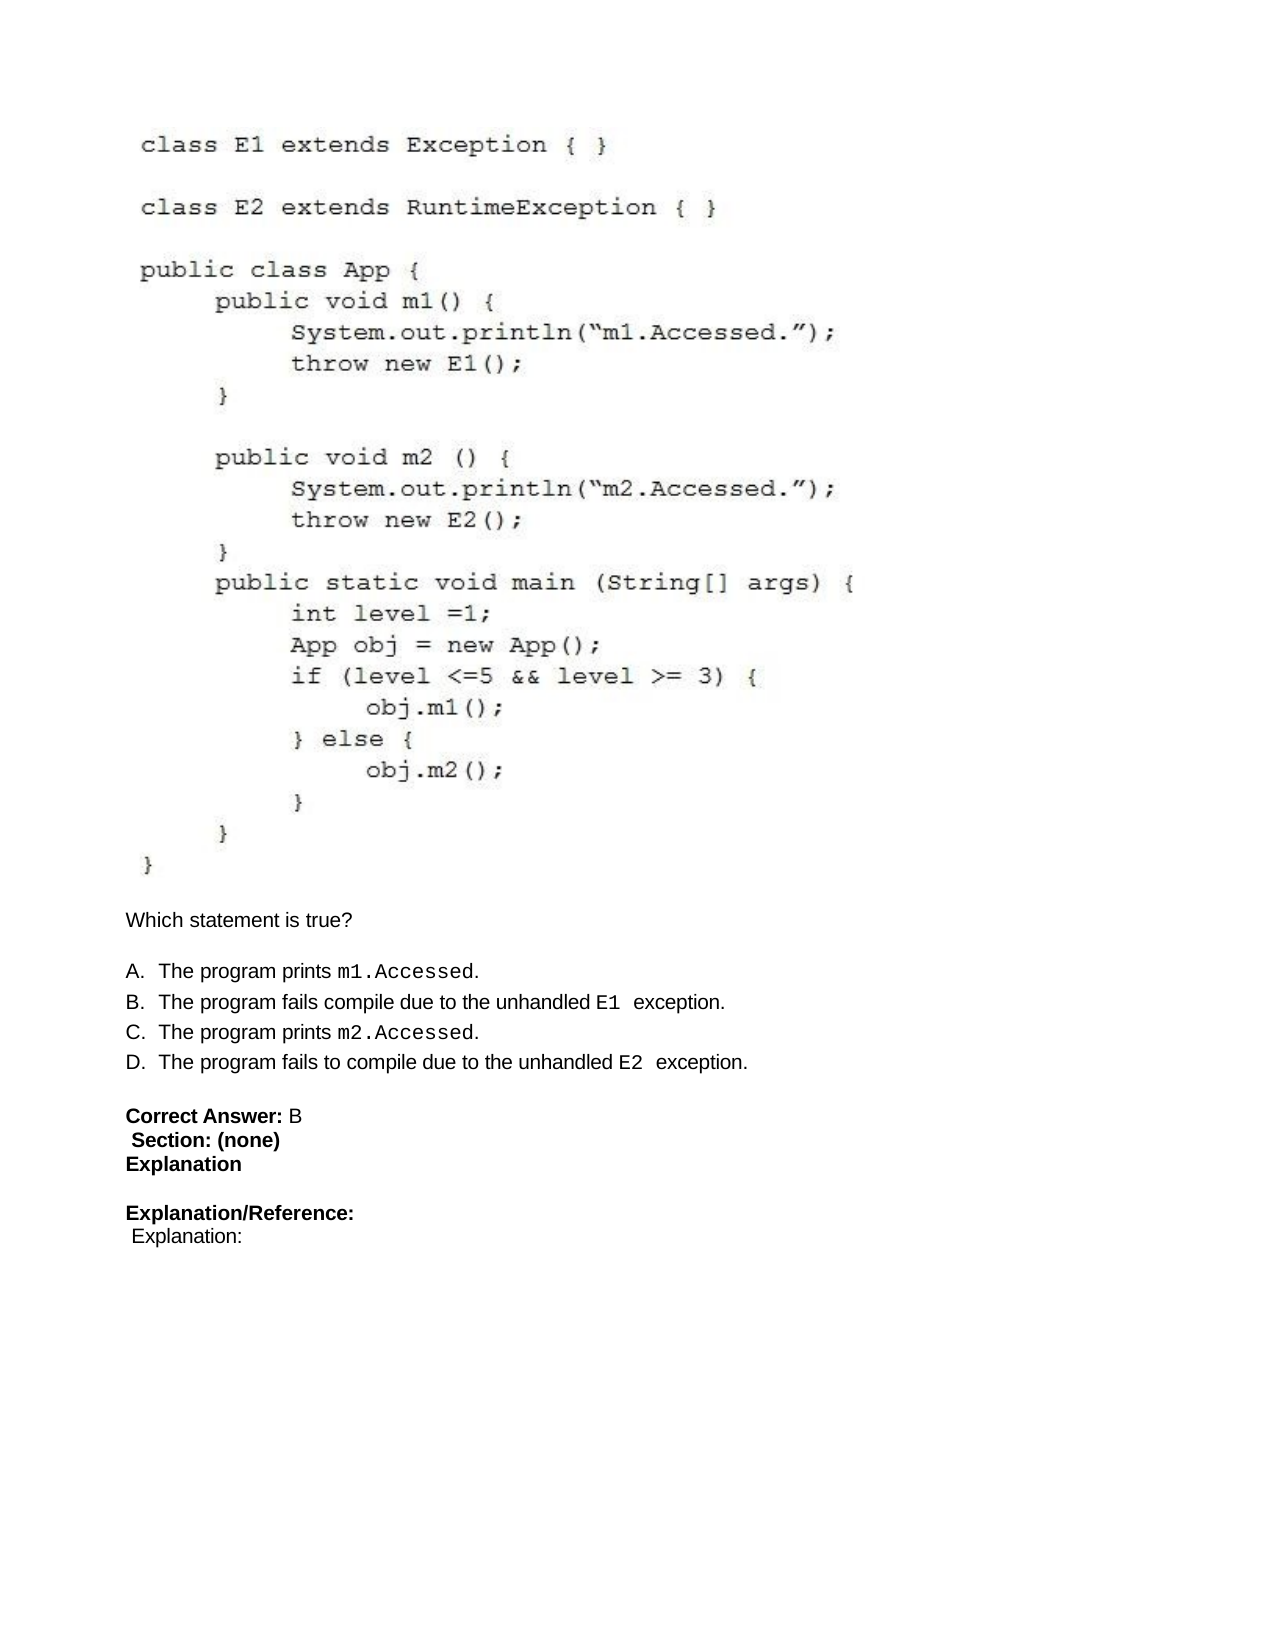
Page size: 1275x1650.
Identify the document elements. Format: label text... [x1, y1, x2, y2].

text_box [139, 127, 865, 879]
text_box Which statement is true? The program prints m1.Accessed. The program fails compile due to the unhandled E1 exception. The program prints m2.Accessed. The program fails to compile due to the unhandled E2 exception. Correct Answer: B Section: (none) Explanation Explanation/Reference: Explanation: [123, 905, 755, 1248]
